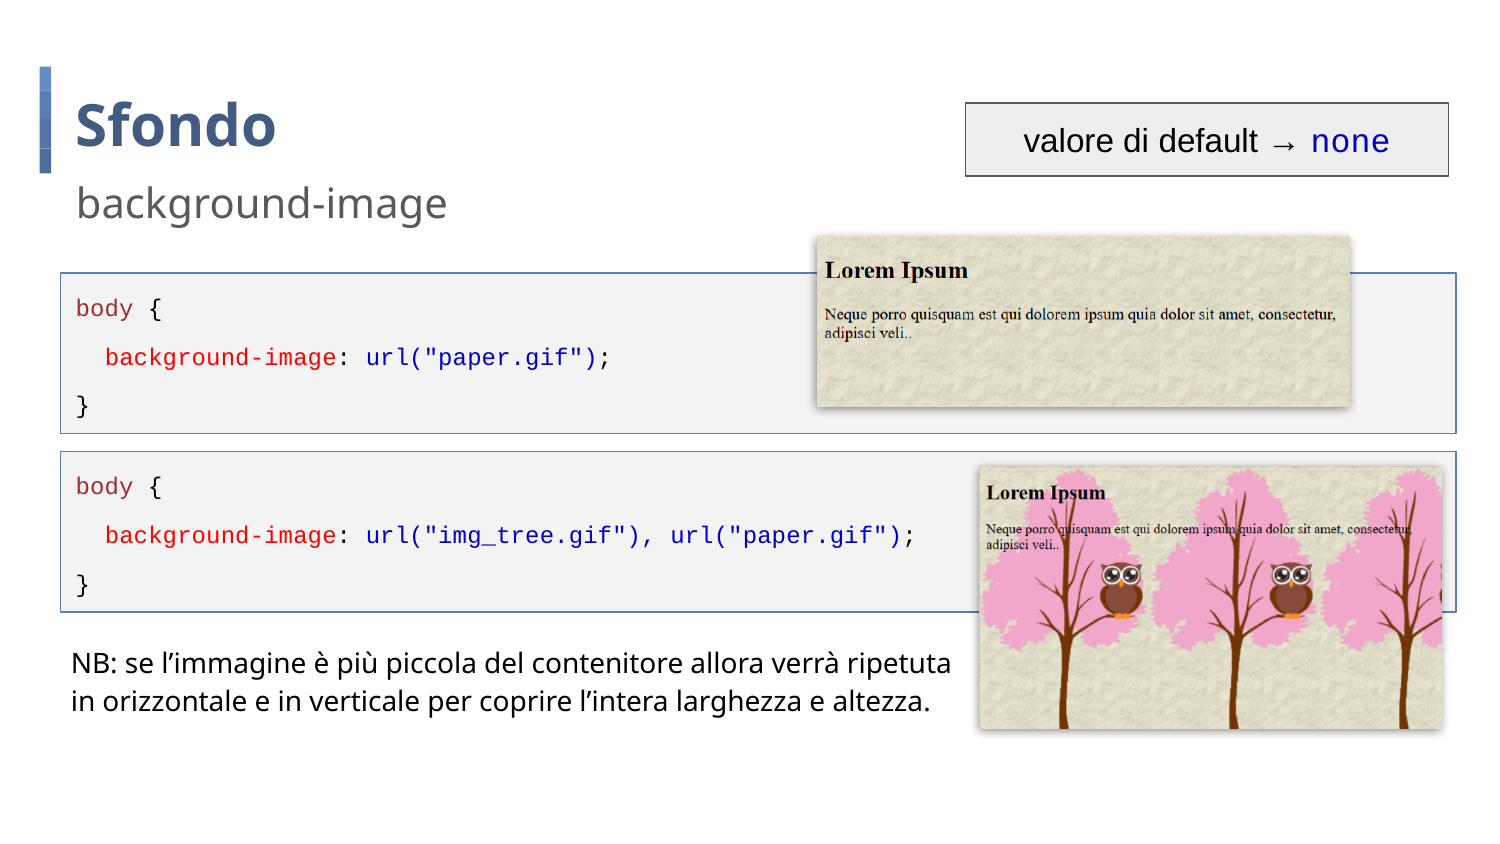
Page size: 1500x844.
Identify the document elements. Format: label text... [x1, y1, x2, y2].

picture [979, 466, 1443, 729]
title Sfondo [60, 72, 663, 167]
text_box body { background-image: url("paper.gif"); } [60, 273, 1457, 434]
picture [816, 236, 1350, 407]
text_box NB: se l’immagine è più piccola del contenitore allora verrà ripetuta in orizzontale e in verticale per coprire l’intera larghezza e altezza. [55, 625, 975, 733]
subtitle background-image [60, 154, 544, 228]
text_box valore di default → none [965, 102, 1449, 177]
text_box body { background-image: url("img_tree.gif"), url("paper.gif"); } [60, 451, 1457, 612]
